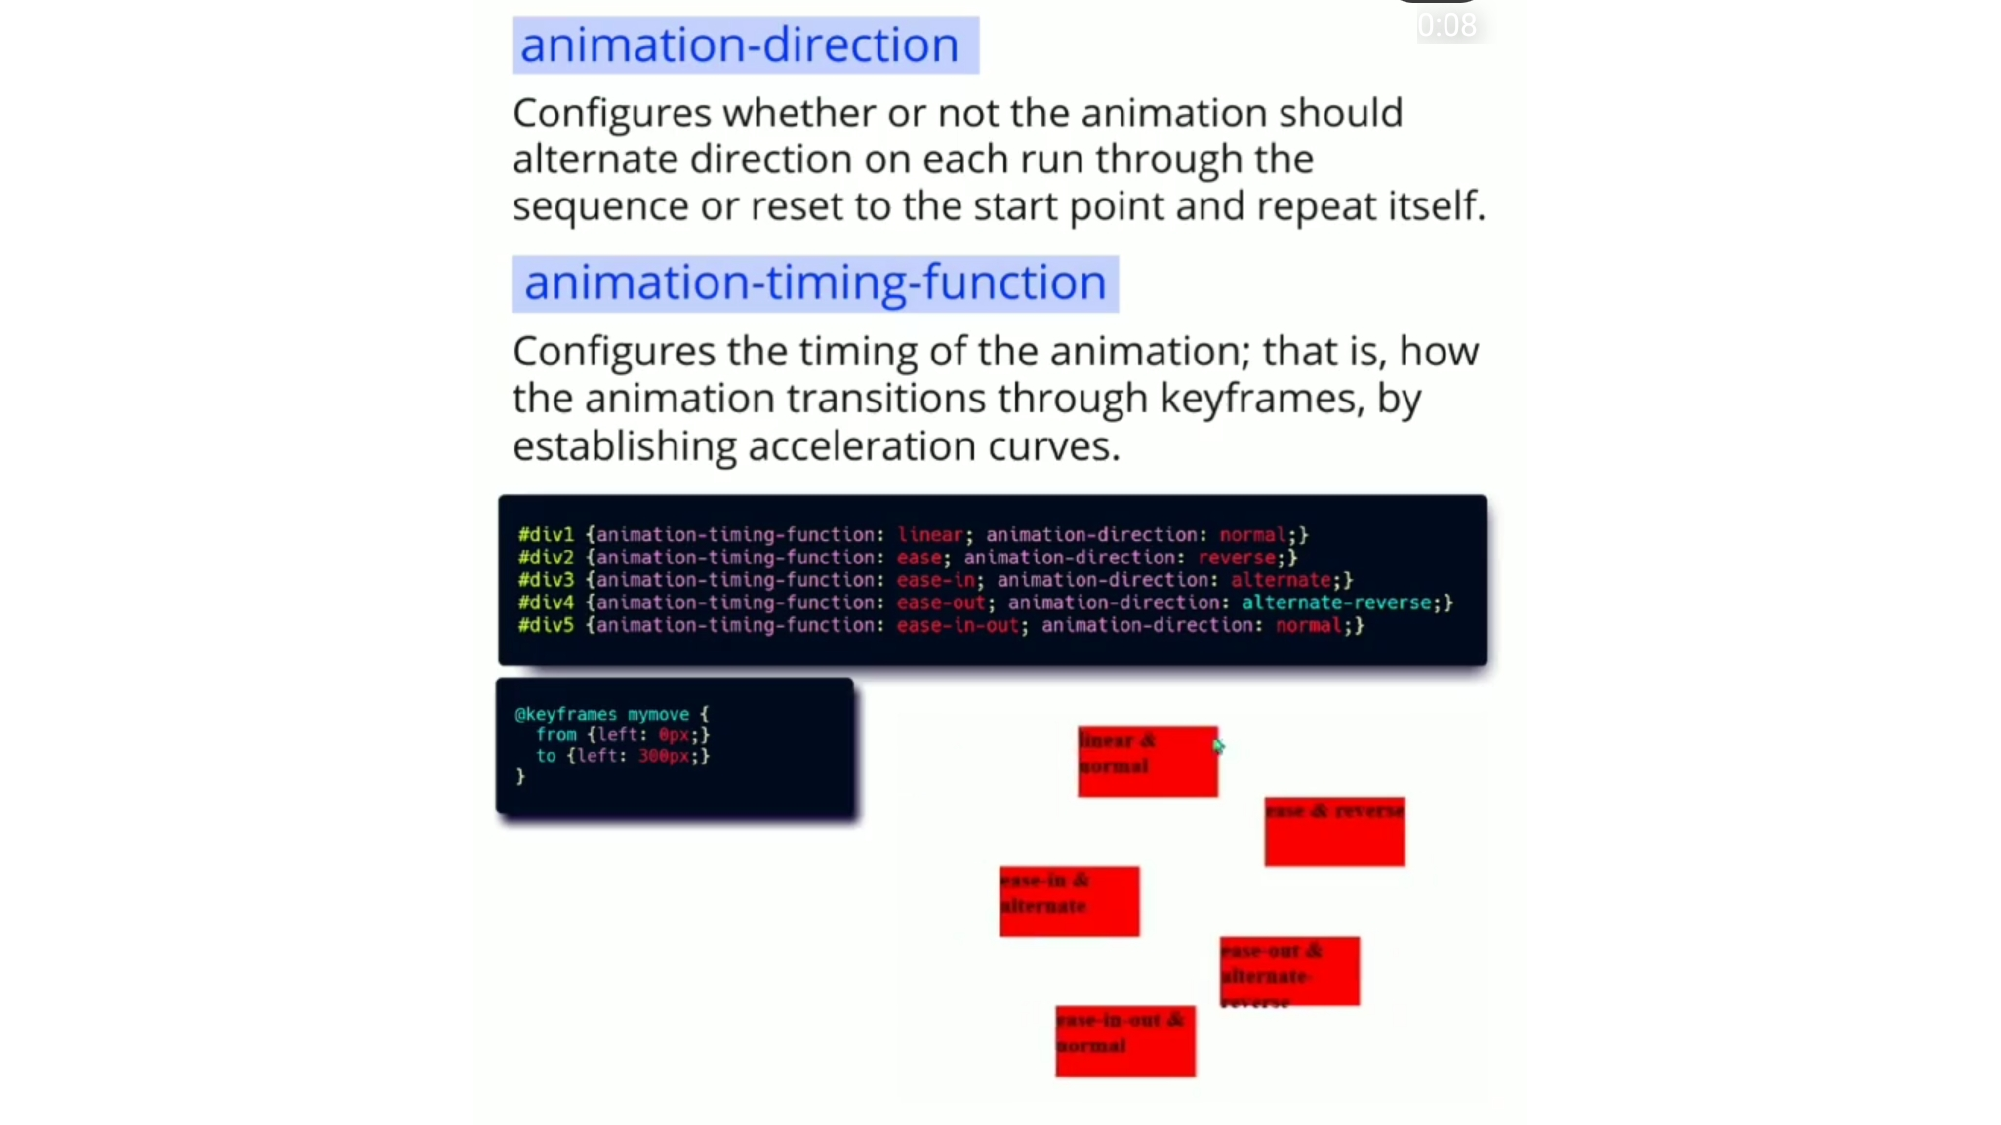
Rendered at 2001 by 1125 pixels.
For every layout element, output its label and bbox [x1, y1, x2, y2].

picture [473, 0, 1527, 1125]
